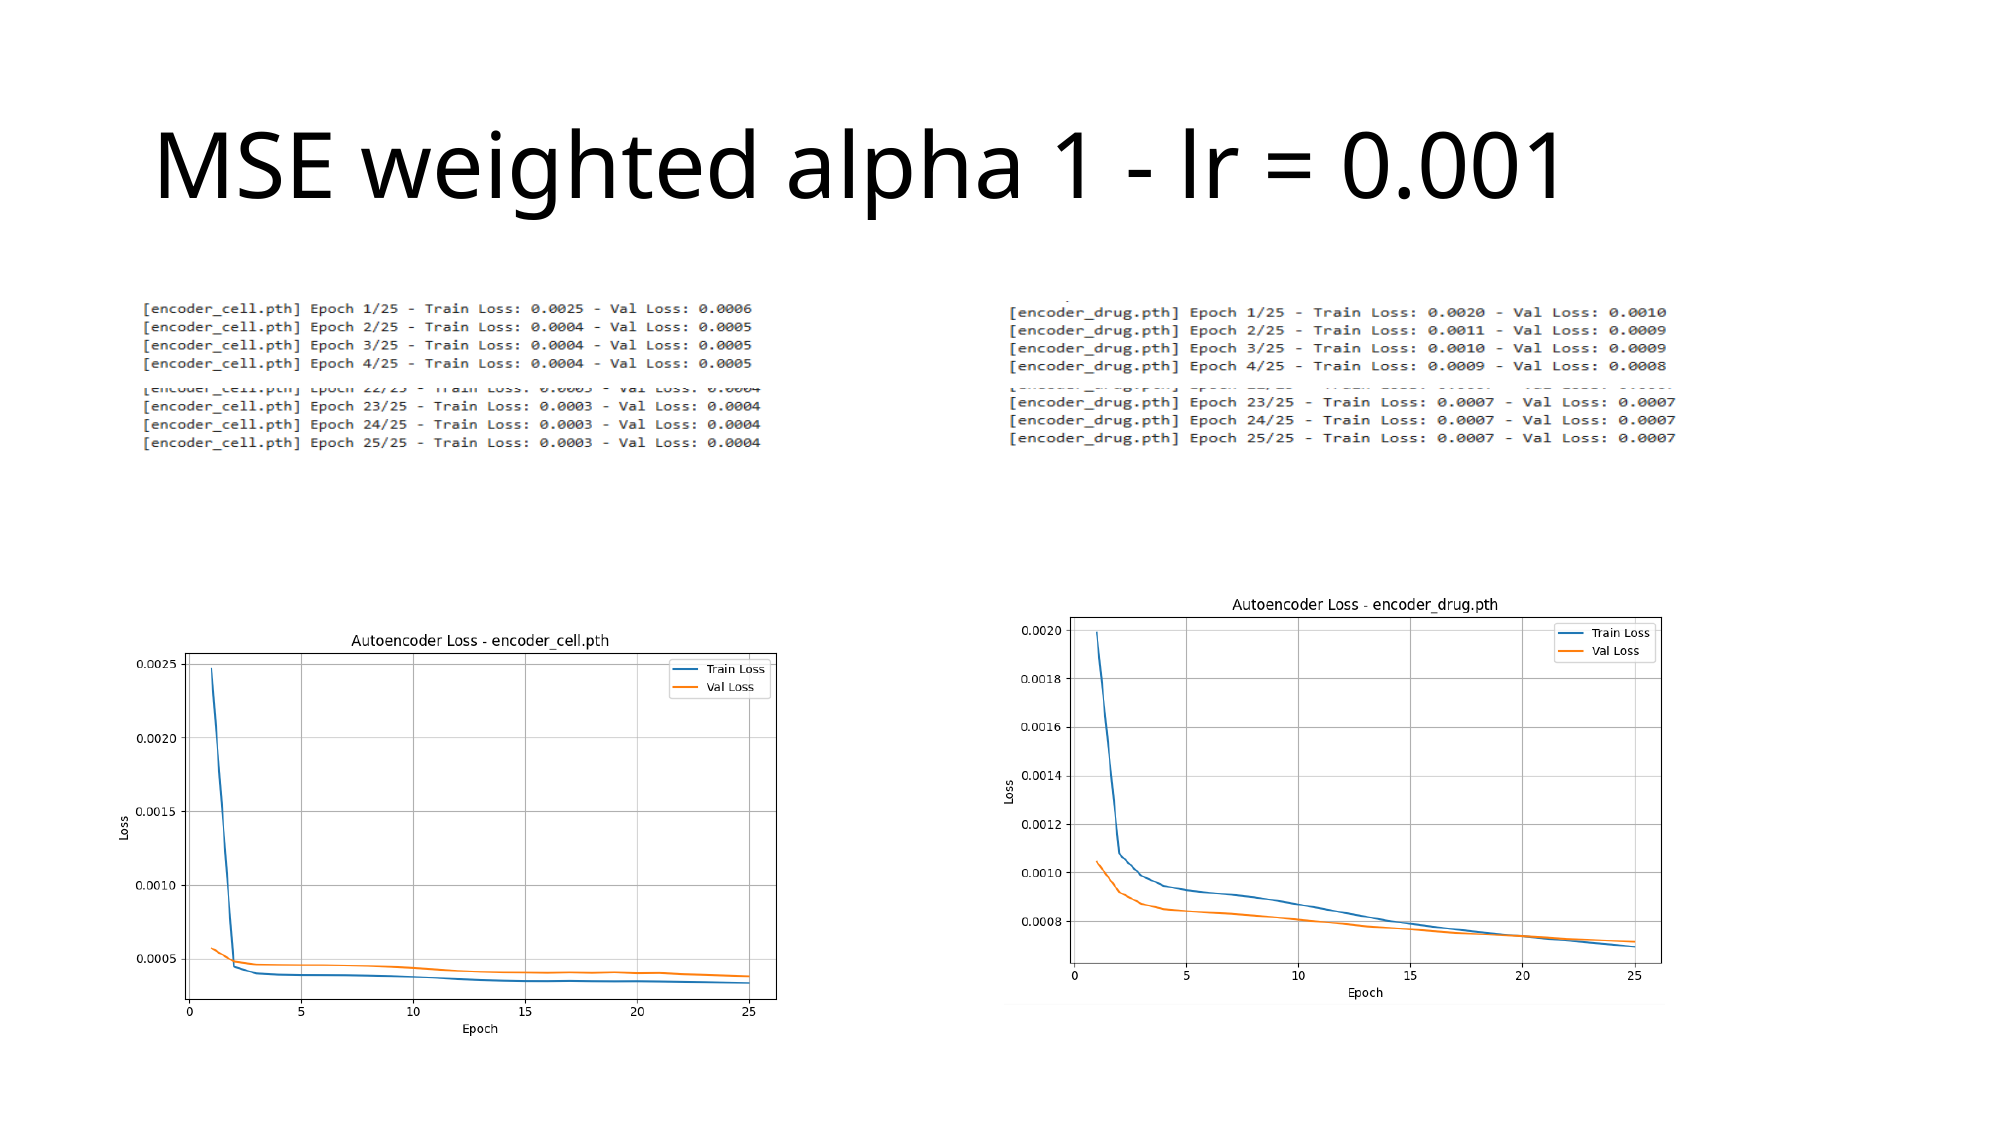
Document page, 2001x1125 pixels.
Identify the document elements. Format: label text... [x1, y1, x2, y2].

picture [118, 632, 789, 1042]
picture [1004, 595, 1665, 1005]
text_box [1004, 301, 1694, 455]
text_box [137, 298, 770, 461]
title MSE weighted alpha 1 - lr = 0.001 [137, 59, 1863, 278]
